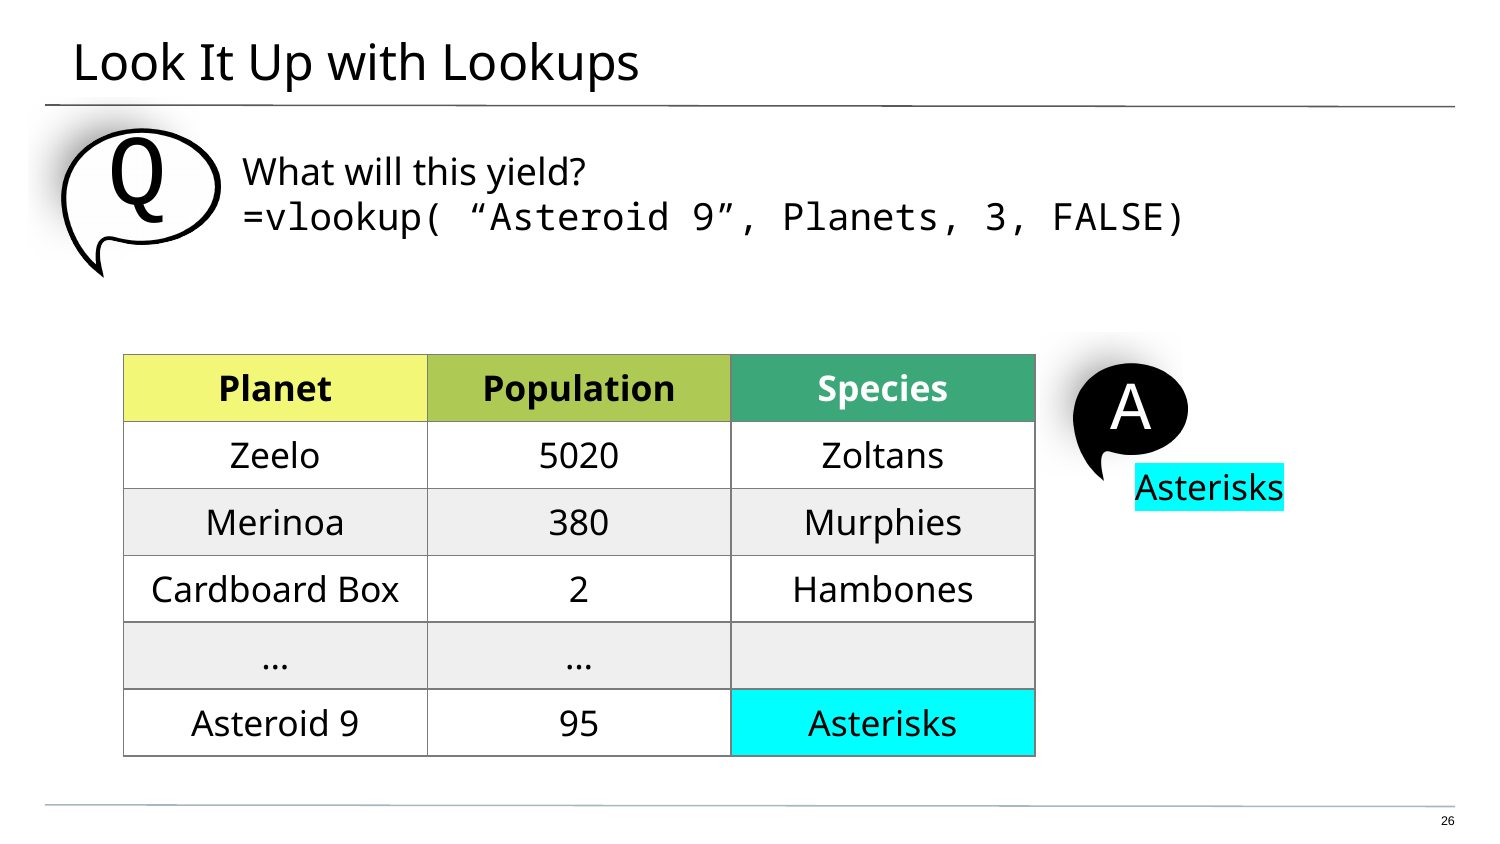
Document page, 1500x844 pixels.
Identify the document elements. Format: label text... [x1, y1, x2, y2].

table_header Population [428, 355, 730, 421]
text_box Asterisks [1078, 454, 1500, 660]
text_box What will this yield? =vlookup( “Asteroid 9”, Planets, 3, FALSE) [227, 133, 1440, 321]
title Look It Up with Lookups [0, 0, 1500, 88]
slide_number ‹#› [1412, 813, 1455, 831]
table_cell Zeelo [124, 422, 427, 488]
table_cell … [124, 623, 427, 688]
table_cell Zoltans [732, 422, 1034, 488]
table_cell 2 [428, 556, 730, 621]
table_header Planet [124, 355, 427, 421]
table_cell Cardboard Box [124, 556, 427, 621]
table_cell 5020 [428, 422, 730, 488]
table_cell [732, 623, 1034, 688]
table_header Species [732, 355, 1034, 421]
table_cell 95 [428, 690, 730, 755]
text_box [61, 107, 221, 278]
table_cell Asterisks [732, 690, 1034, 755]
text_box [1063, 354, 1198, 482]
table_cell Merinoa [124, 489, 427, 555]
table_cell … [428, 623, 730, 688]
table_cell Asteroid 9 [124, 690, 427, 755]
table_cell Murphies [732, 489, 1034, 555]
table_cell Hambones [732, 556, 1034, 621]
table_cell 380 [428, 489, 730, 555]
